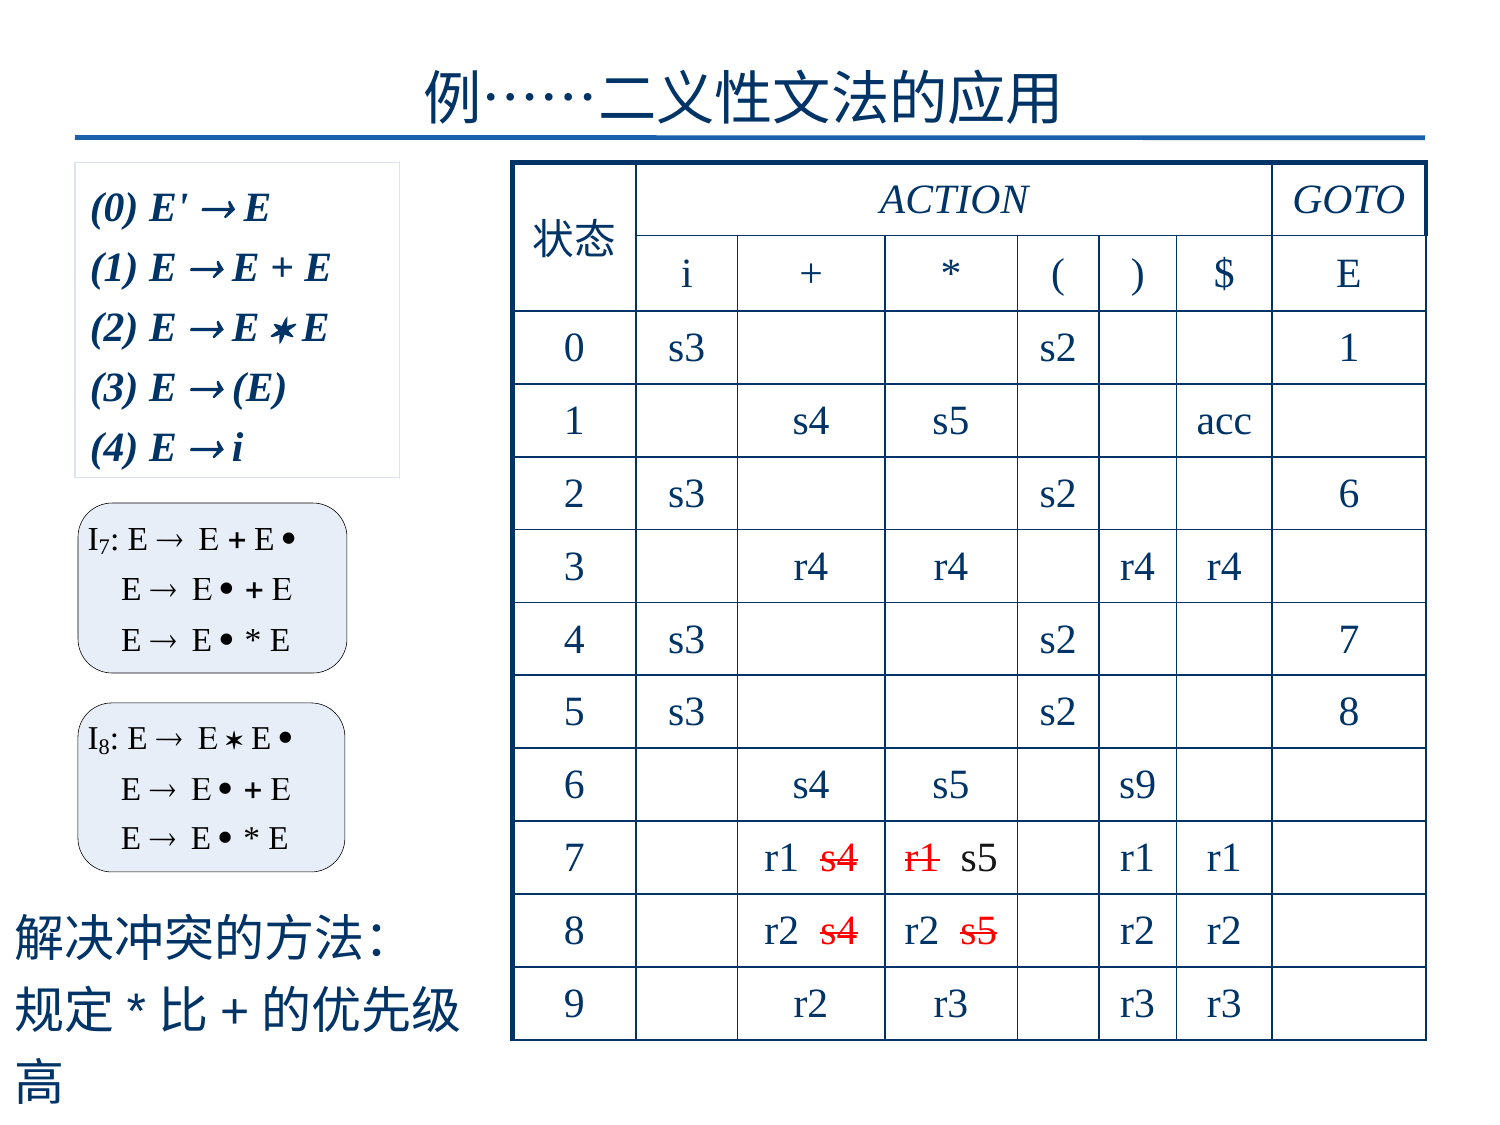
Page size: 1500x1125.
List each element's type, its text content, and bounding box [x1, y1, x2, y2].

table_cell r3 [886, 968, 1017, 1039]
table_cell [1100, 312, 1176, 383]
table_cell [1273, 385, 1425, 456]
table_cell r1 s4 [738, 822, 884, 893]
table_cell [1100, 676, 1176, 747]
table_cell ( [1018, 236, 1098, 310]
table_cell s2 [1018, 458, 1098, 529]
table_cell [1018, 385, 1098, 456]
table_cell 4 [515, 603, 635, 674]
table_cell [1100, 385, 1176, 456]
table_cell [1018, 530, 1098, 602]
table_cell s3 [637, 676, 737, 747]
table_cell 1 [515, 385, 635, 456]
table_cell 7 [515, 822, 635, 893]
table_cell [1273, 822, 1425, 893]
table_cell [886, 458, 1017, 529]
table_cell r4 [738, 530, 884, 602]
text_box (0) E'  E (1) E  E + E (2) E  E  E (3) E  (E) (4) E  i [75, 162, 400, 478]
table_cell [1018, 822, 1098, 893]
table_cell 5 [515, 676, 635, 747]
table_cell s2 [1018, 312, 1098, 383]
table_cell ) [1100, 236, 1176, 310]
table_cell [886, 312, 1017, 383]
table_cell r1 [1100, 822, 1176, 893]
table_cell r2 s4 [738, 895, 884, 966]
table_cell 9 [515, 968, 635, 1039]
table_cell [738, 676, 884, 747]
table_cell 2 [515, 458, 635, 529]
table_cell s3 [637, 312, 737, 383]
title 例……二义性文法的应用 [137, 50, 1350, 143]
table_cell [1100, 603, 1176, 674]
table_cell [1177, 749, 1271, 820]
table_cell $ [1177, 236, 1271, 310]
table_cell [886, 676, 1017, 747]
table_cell [1273, 895, 1425, 966]
table_header 状态 [515, 165, 635, 310]
table_cell [738, 603, 884, 674]
table_cell 8 [1273, 676, 1425, 747]
table_cell s4 [738, 385, 884, 456]
table_cell 1 [1273, 312, 1425, 383]
table_cell 8 [515, 895, 635, 966]
table_cell s3 [637, 458, 737, 529]
table_cell r4 [1100, 530, 1176, 602]
table_cell [637, 749, 737, 820]
table_cell acc [1177, 385, 1271, 456]
table_cell [1273, 968, 1425, 1039]
table_cell 0 [515, 312, 635, 383]
table_cell r2 [1177, 895, 1271, 966]
table_cell 6 [515, 749, 635, 820]
table_cell + [738, 236, 884, 310]
table_cell [738, 312, 884, 383]
table_cell * [886, 236, 1017, 310]
table_cell s5 [886, 749, 1017, 820]
table_cell 6 [1273, 458, 1425, 529]
table_cell [738, 458, 884, 529]
table_cell [886, 603, 1017, 674]
table_cell [1273, 530, 1425, 602]
table_cell r3 [1177, 968, 1271, 1039]
table_cell [637, 968, 737, 1039]
table_cell r2 [738, 968, 884, 1039]
picture [74, 499, 351, 677]
table_cell [1100, 458, 1176, 529]
table_cell [637, 385, 737, 456]
table_cell r2 [1100, 895, 1176, 966]
table_cell [1273, 749, 1425, 820]
table_header GOTO [1273, 165, 1424, 235]
table_cell [637, 822, 737, 893]
table_cell [1177, 312, 1271, 383]
table_cell [1177, 603, 1271, 674]
table_cell s9 [1100, 749, 1176, 820]
table_cell s5 [886, 385, 1017, 456]
table_cell [1018, 749, 1098, 820]
table_cell s3 [637, 603, 737, 674]
table_cell r3 [1100, 968, 1176, 1039]
table_cell r1 s5 [886, 822, 1017, 893]
table_cell 7 [1273, 603, 1425, 674]
table_cell [1018, 895, 1098, 966]
table_cell [1177, 676, 1271, 747]
table_cell r1 [1177, 822, 1271, 893]
table_cell [1177, 458, 1271, 529]
table_cell s4 [738, 749, 884, 820]
table_cell s2 [1018, 603, 1098, 674]
table_cell r2 s5 [886, 895, 1017, 966]
table_cell r4 [886, 530, 1017, 602]
table_cell s2 [1018, 676, 1098, 747]
table_cell i [637, 236, 737, 310]
table_cell 3 [515, 530, 635, 602]
table_header ACTION [637, 165, 1271, 235]
picture [74, 699, 349, 876]
table_cell [637, 530, 737, 602]
table_cell E [1273, 236, 1425, 310]
table_cell [637, 895, 737, 966]
table_cell r4 [1177, 530, 1271, 602]
table_cell [1018, 968, 1098, 1039]
text_box 解决冲突的方法： 规定*比+的优先级高 [0, 887, 488, 1119]
